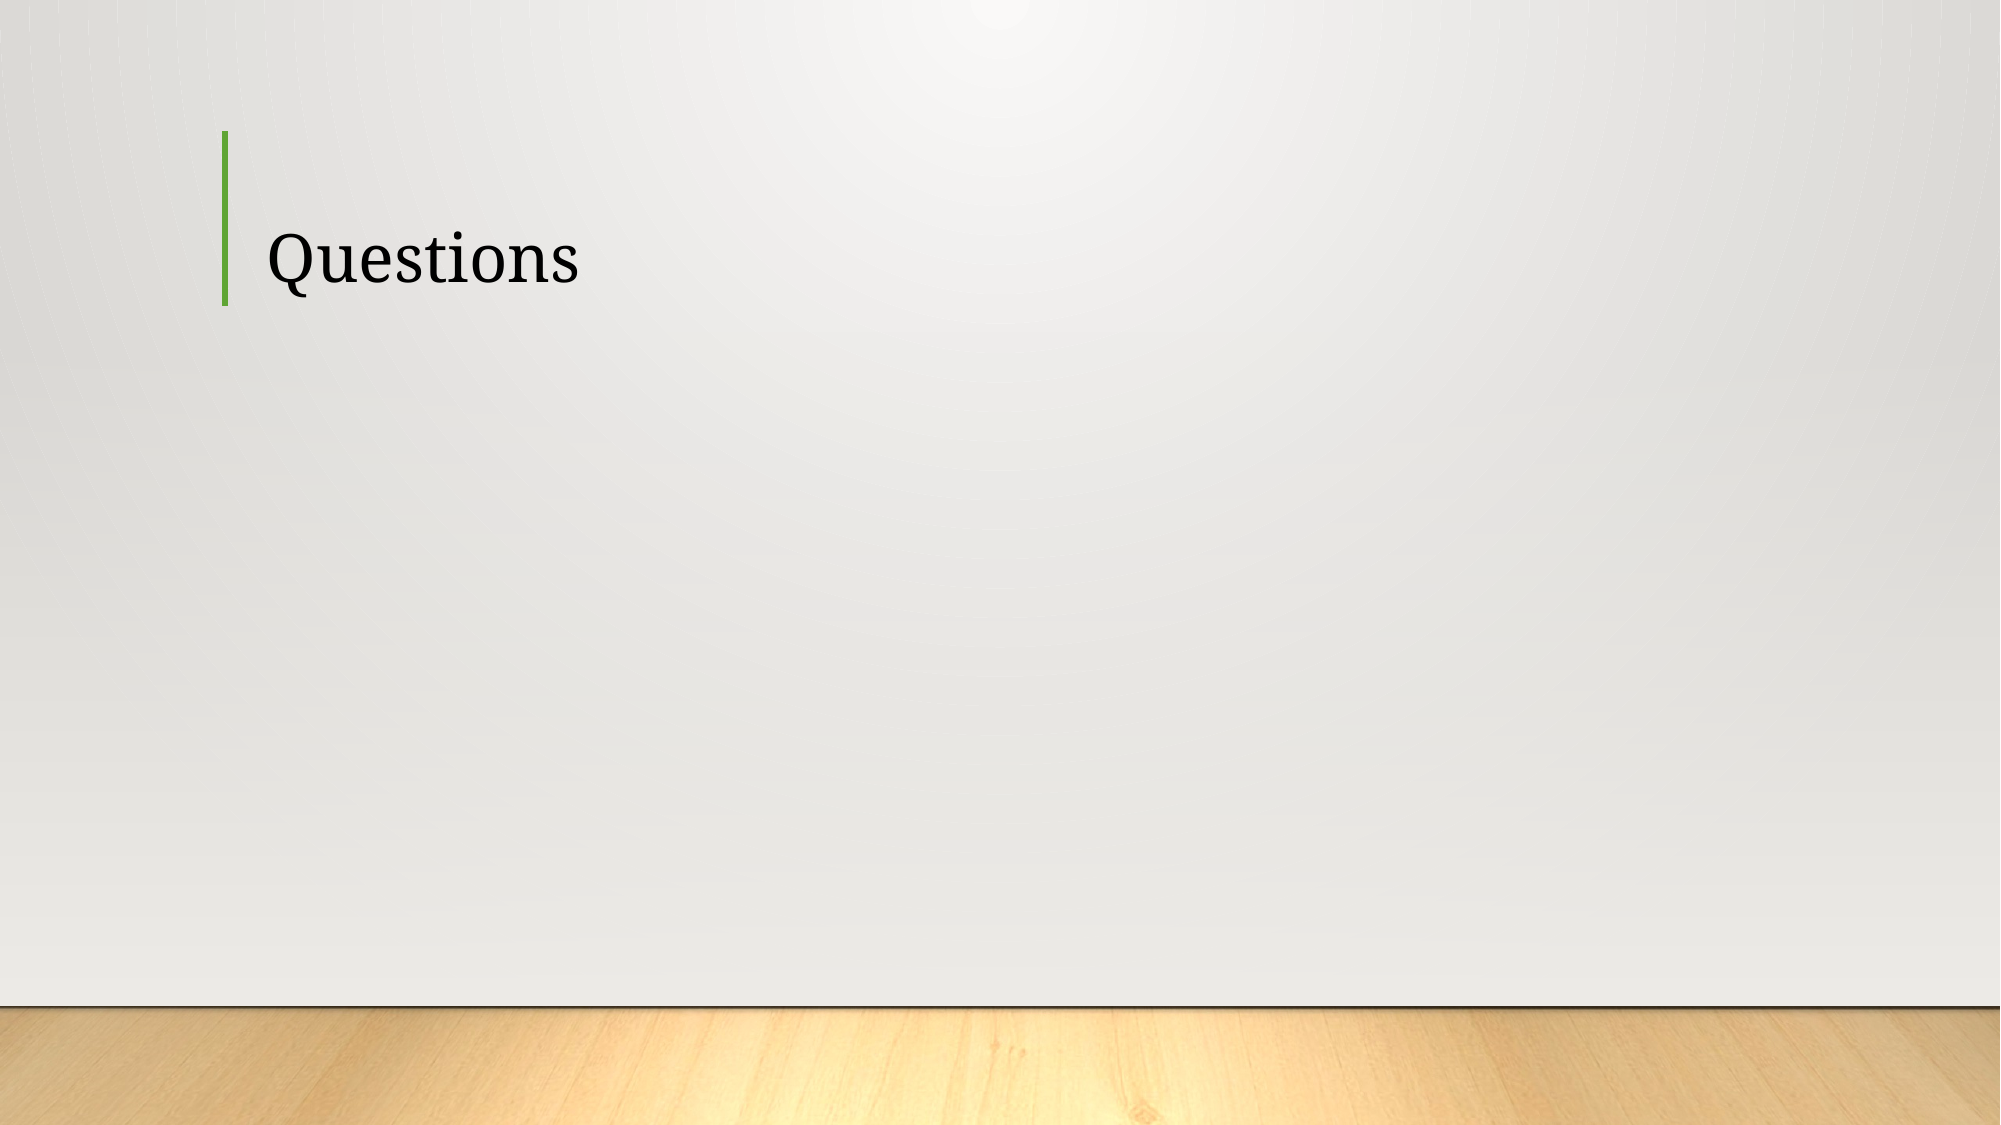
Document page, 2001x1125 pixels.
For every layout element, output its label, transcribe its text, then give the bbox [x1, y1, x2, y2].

title Questions [251, 131, 1814, 305]
picture [0, 1006, 2000, 1125]
